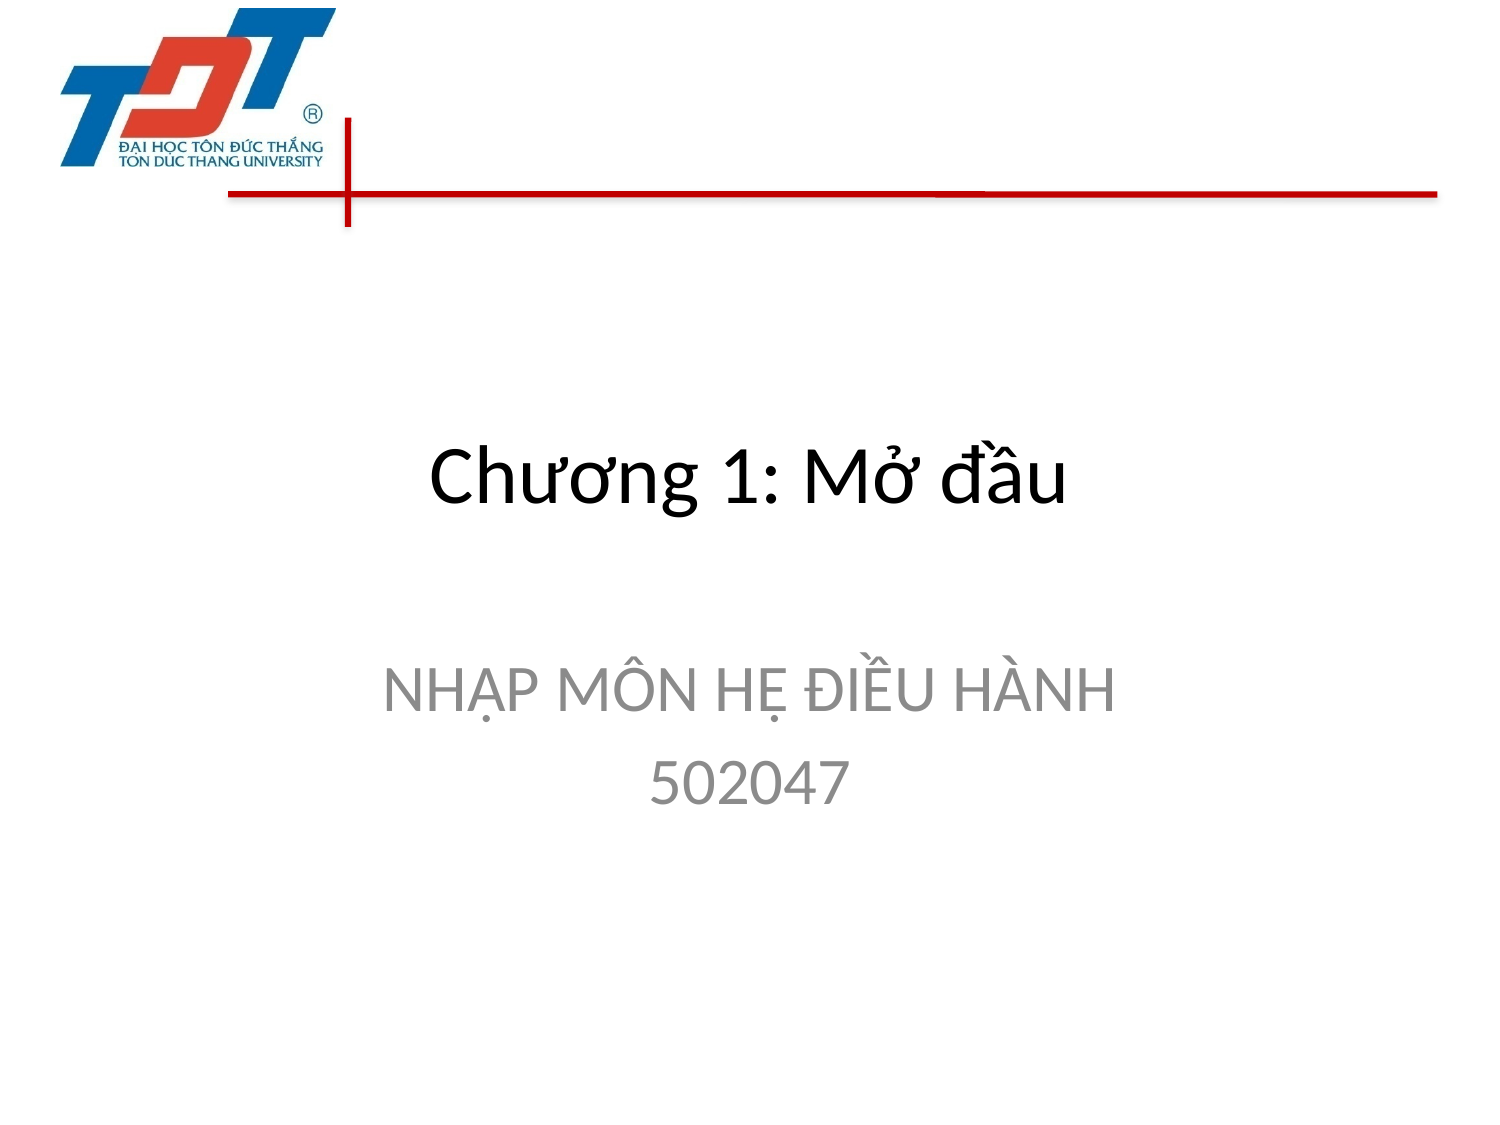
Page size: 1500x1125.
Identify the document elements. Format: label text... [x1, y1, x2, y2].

title Chương 1: Mở đầu [112, 349, 1388, 591]
subtitle NHẬP MÔN HỆ ĐIỀU HÀNH 502047 [225, 637, 1275, 925]
picture [60, 8, 336, 167]
